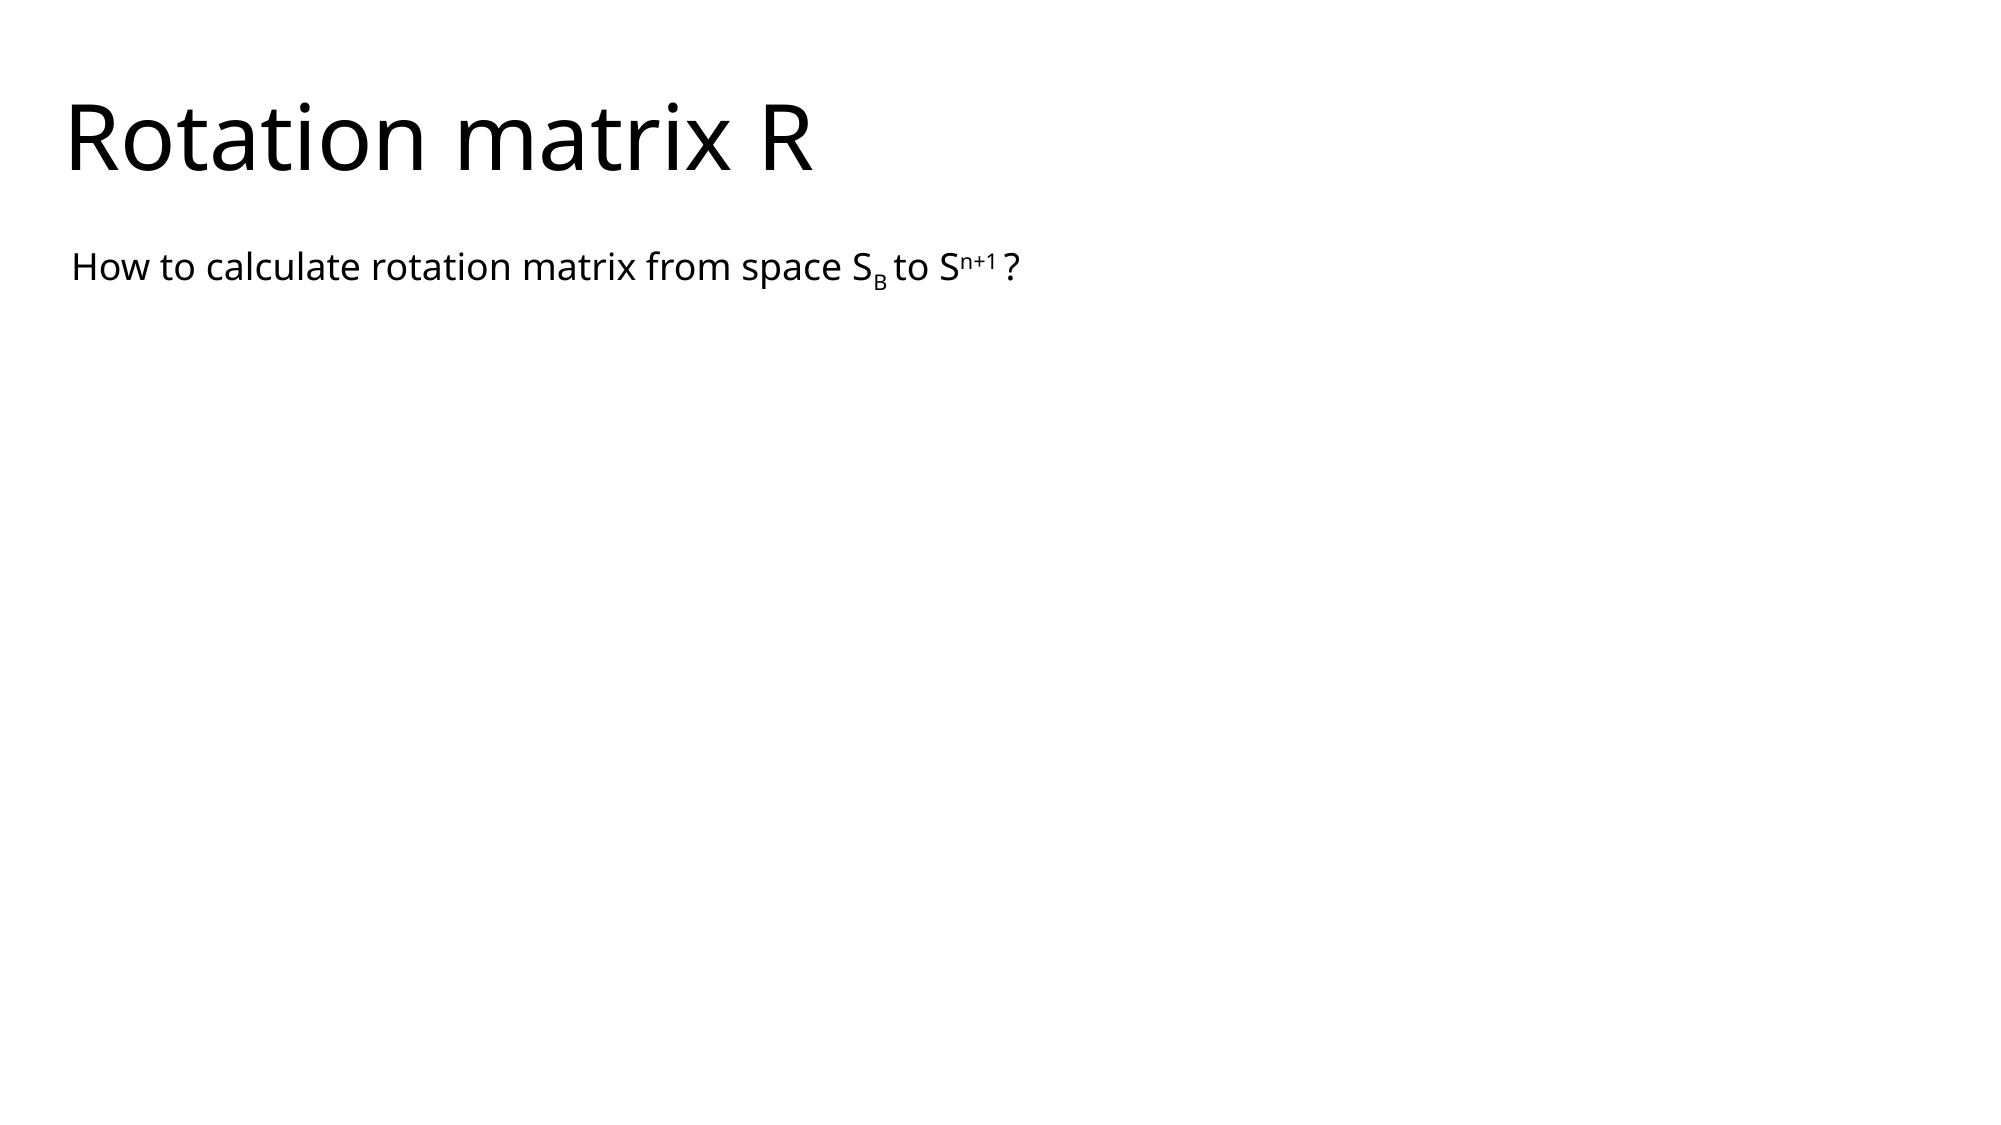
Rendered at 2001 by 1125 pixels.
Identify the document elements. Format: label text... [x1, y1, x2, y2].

title Rotation matrix R [48, 31, 1774, 250]
text_box How to calculate rotation matrix from space SB to Sn+1 ? [56, 235, 1258, 302]
